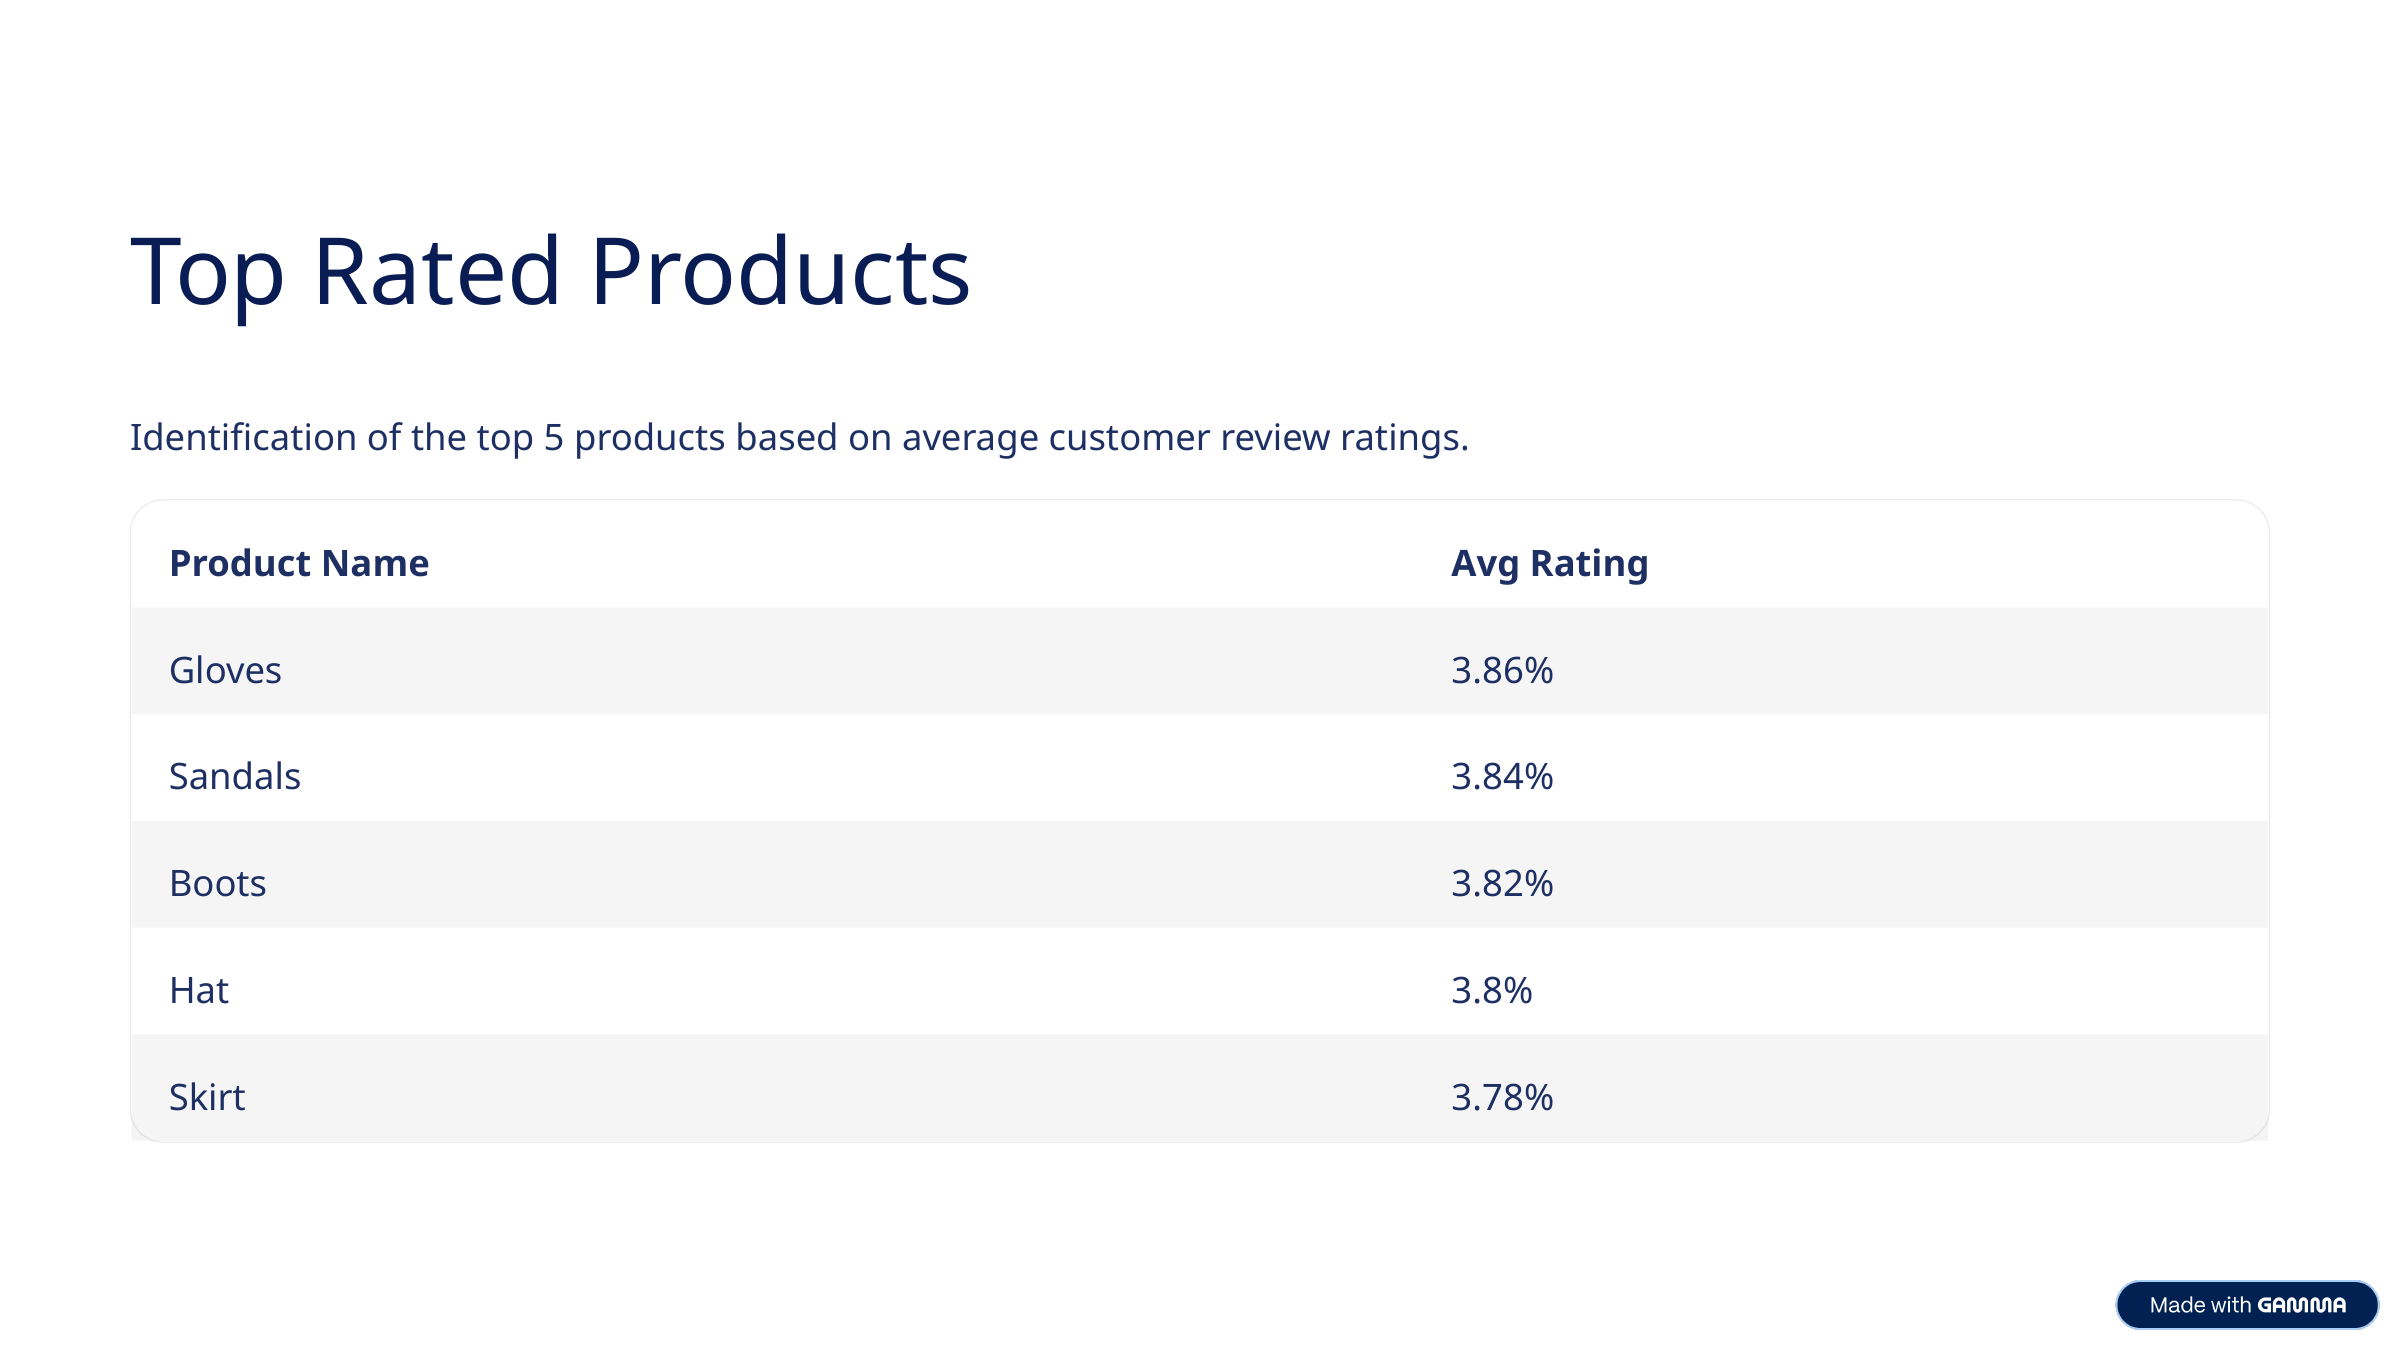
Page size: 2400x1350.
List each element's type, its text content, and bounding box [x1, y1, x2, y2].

text_box Product Name [168, 524, 1376, 584]
text_box [131, 714, 2269, 820]
text_box 3.86% [1451, 631, 2232, 691]
text_box Identification of the top 5 products based on average customer review ratings. [130, 398, 2270, 458]
text_box [131, 607, 2269, 714]
text_box [131, 1034, 2269, 1141]
text_box Avg Rating [1451, 524, 2232, 584]
text_box Hat [168, 951, 1376, 1011]
text_box 3.8% [1451, 951, 2232, 1011]
text_box Top Rated Products [130, 207, 1061, 324]
text_box Gloves [168, 631, 1376, 691]
text_box [131, 927, 2269, 1034]
text_box 3.84% [1451, 737, 2232, 798]
text_box Skirt [168, 1057, 1376, 1118]
picture [2106, 1271, 2389, 1339]
text_box 3.82% [1451, 844, 2232, 905]
text_box Boots [168, 844, 1376, 905]
text_box [131, 500, 2269, 607]
text_box [131, 820, 2269, 927]
text_box Sandals [168, 737, 1376, 798]
text_box 3.78% [1451, 1057, 2232, 1118]
